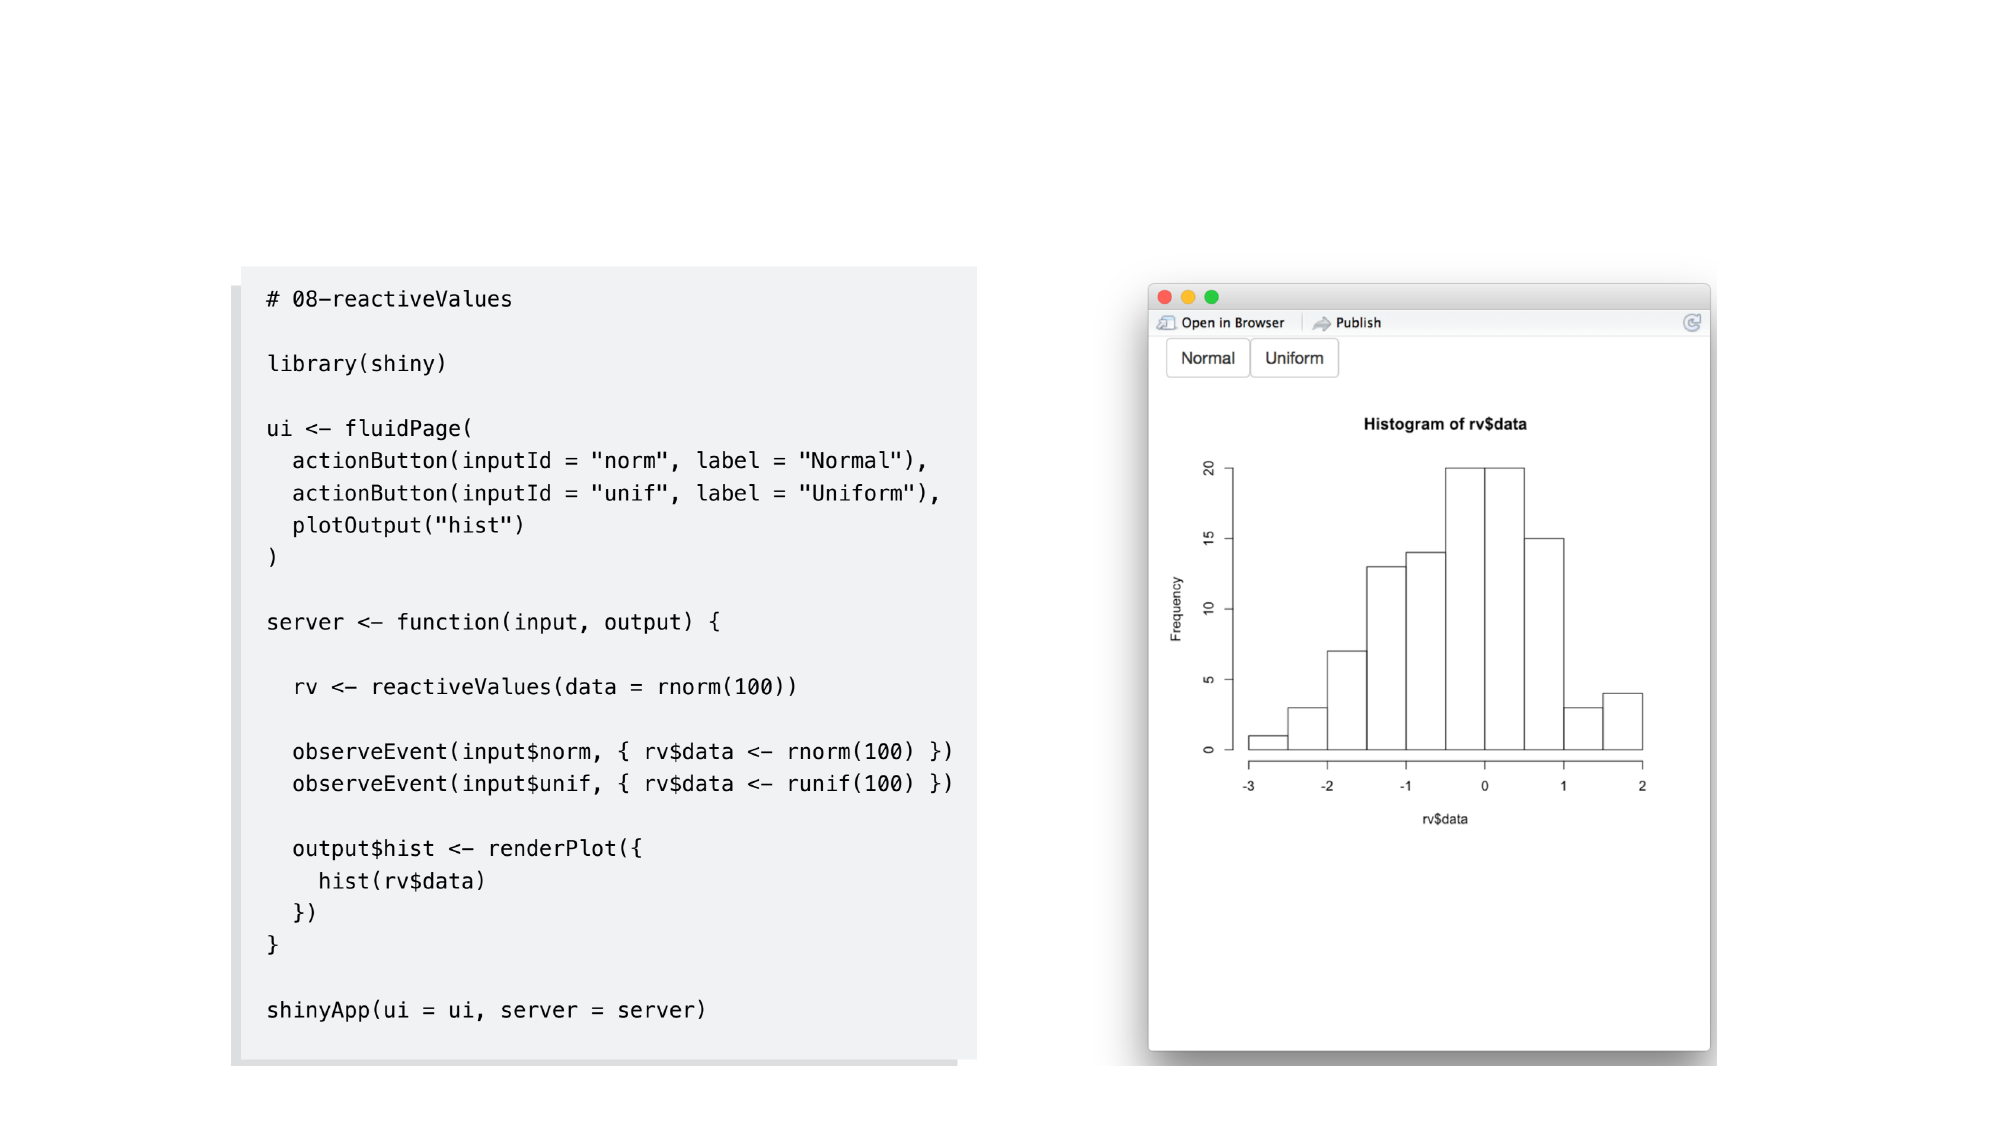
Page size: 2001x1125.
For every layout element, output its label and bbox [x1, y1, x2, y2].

picture [230, 252, 1717, 1066]
